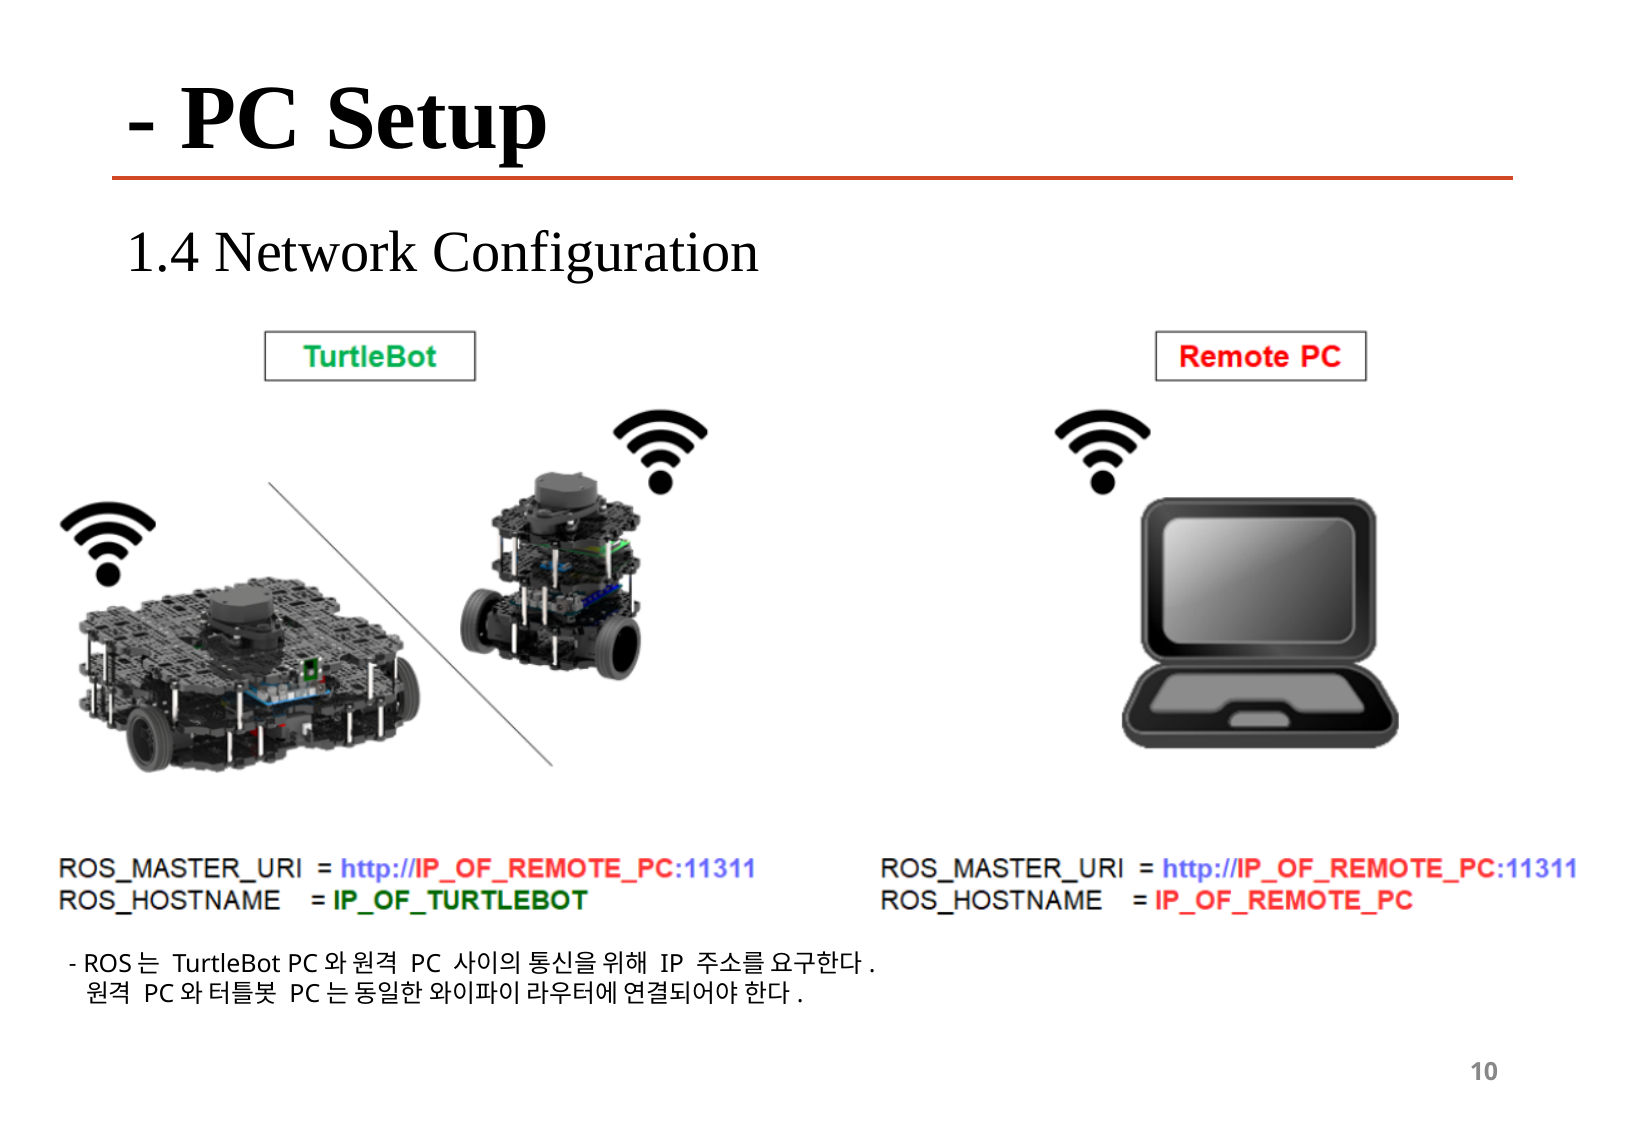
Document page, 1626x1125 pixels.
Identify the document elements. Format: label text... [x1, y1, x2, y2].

text_box - ROS는 TurtleBot PC와 원격 PC 사이의 통신을 위해 IP 주소를 요구한다. 원격 PC와 터틀봇 PC는 동일한 와이파이 라우터에 연결되어야 한다. [54, 953, 1533, 1015]
picture [38, 298, 1587, 942]
title - PC Setup [111, 59, 1514, 179]
list 1.4 Network Configuration [111, 205, 1514, 296]
slide_number ‹#› [1433, 1042, 1514, 1103]
